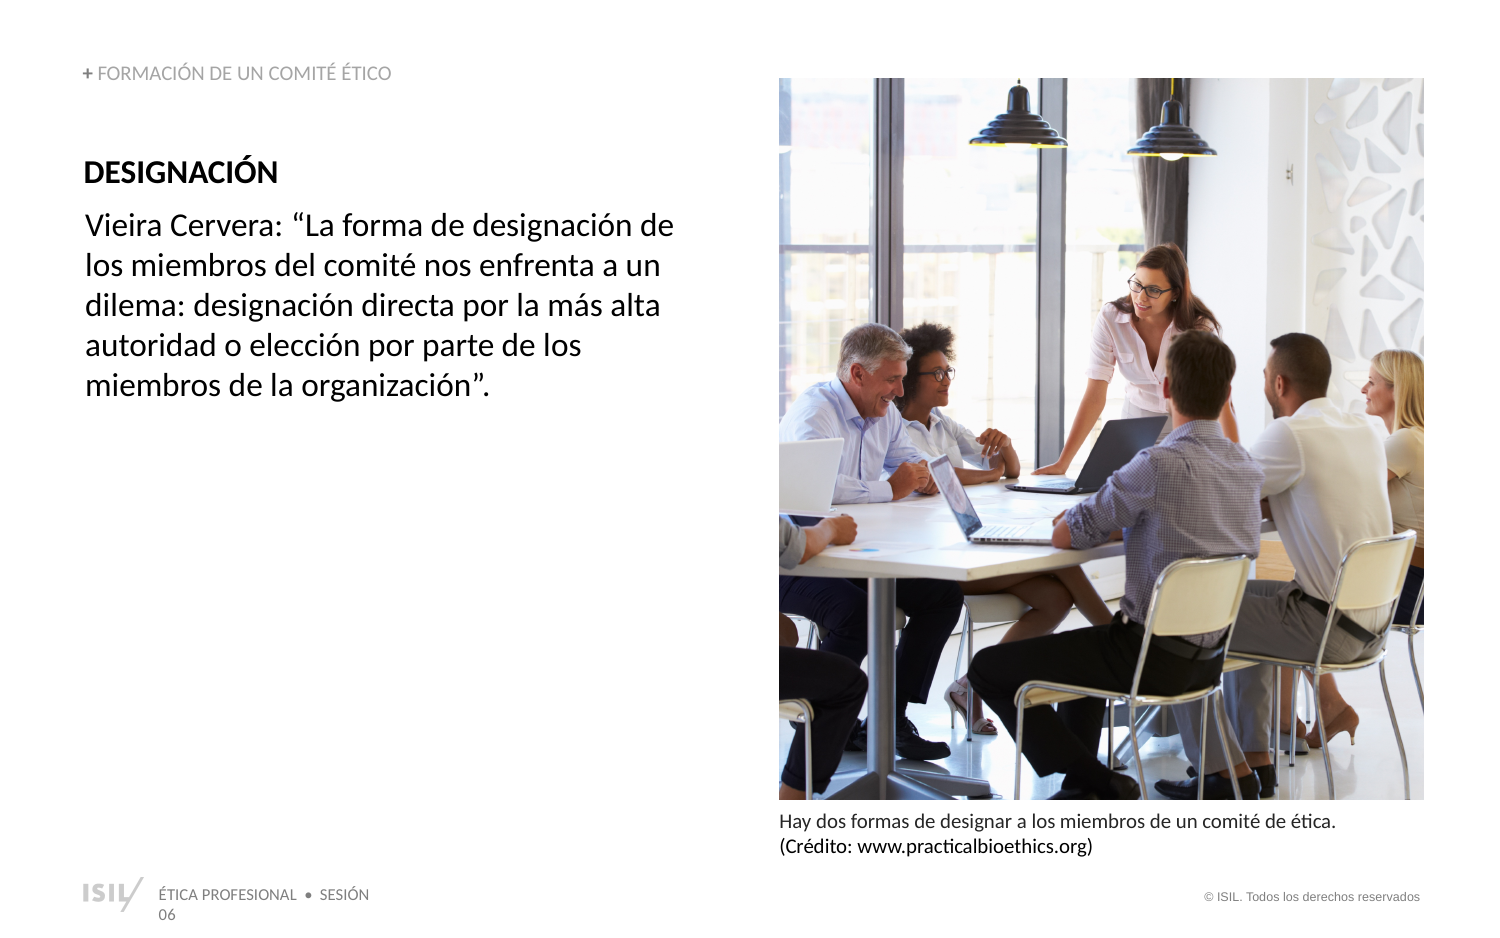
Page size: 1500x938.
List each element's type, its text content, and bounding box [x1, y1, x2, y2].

text_box + FORMACIÓN DE UN COMITÉ ÉTICO [82, 62, 868, 85]
picture [779, 78, 1424, 800]
text_box DESIGNACIÓN Vieira Cervera: “La forma de designación de los miembros del comité nos enfrenta a un dilema: designación directa por la más alta autoridad o elección por parte de los miembros de la organización”. [83, 150, 721, 473]
text_box Hay dos formas de designar a los miembros de un comité de ética. (Crédito: www.practicalbioethics.org) [779, 807, 1424, 859]
